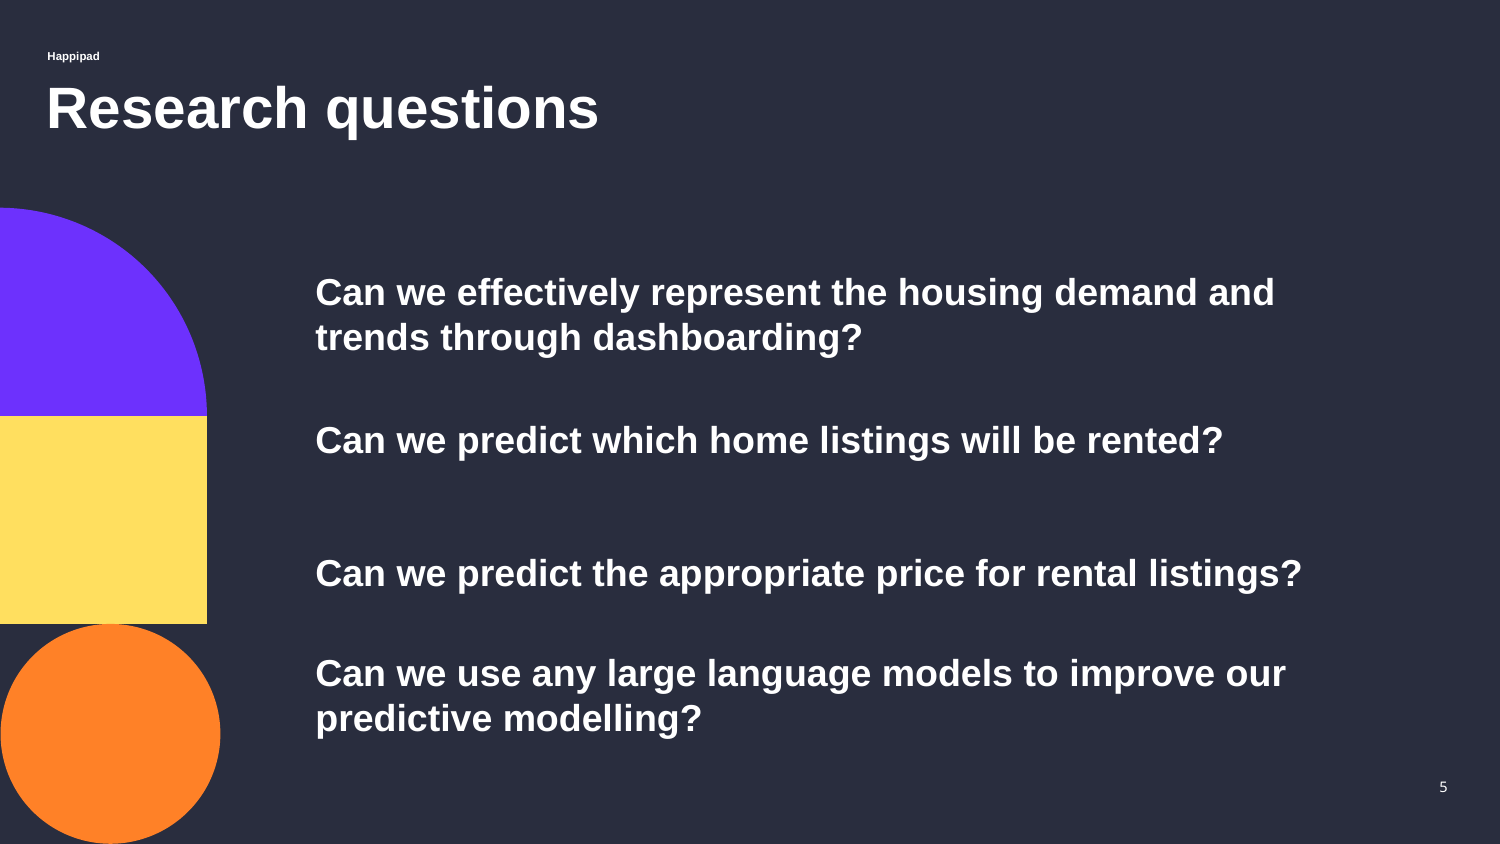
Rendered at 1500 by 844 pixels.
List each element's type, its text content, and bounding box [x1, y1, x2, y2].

title Research questions [46, 77, 969, 204]
subtitle Can we effectively represent the housing demand and trends through dashboarding? [315, 232, 1334, 358]
subtitle Happipad [47, 26, 395, 63]
subtitle Can we predict the appropriate price for rental listings? [315, 468, 1334, 594]
subtitle Can we predict which home listings will be rented? [315, 365, 1334, 462]
subtitle Can we use any large language models to improve our predictive modelling? [315, 614, 1396, 740]
